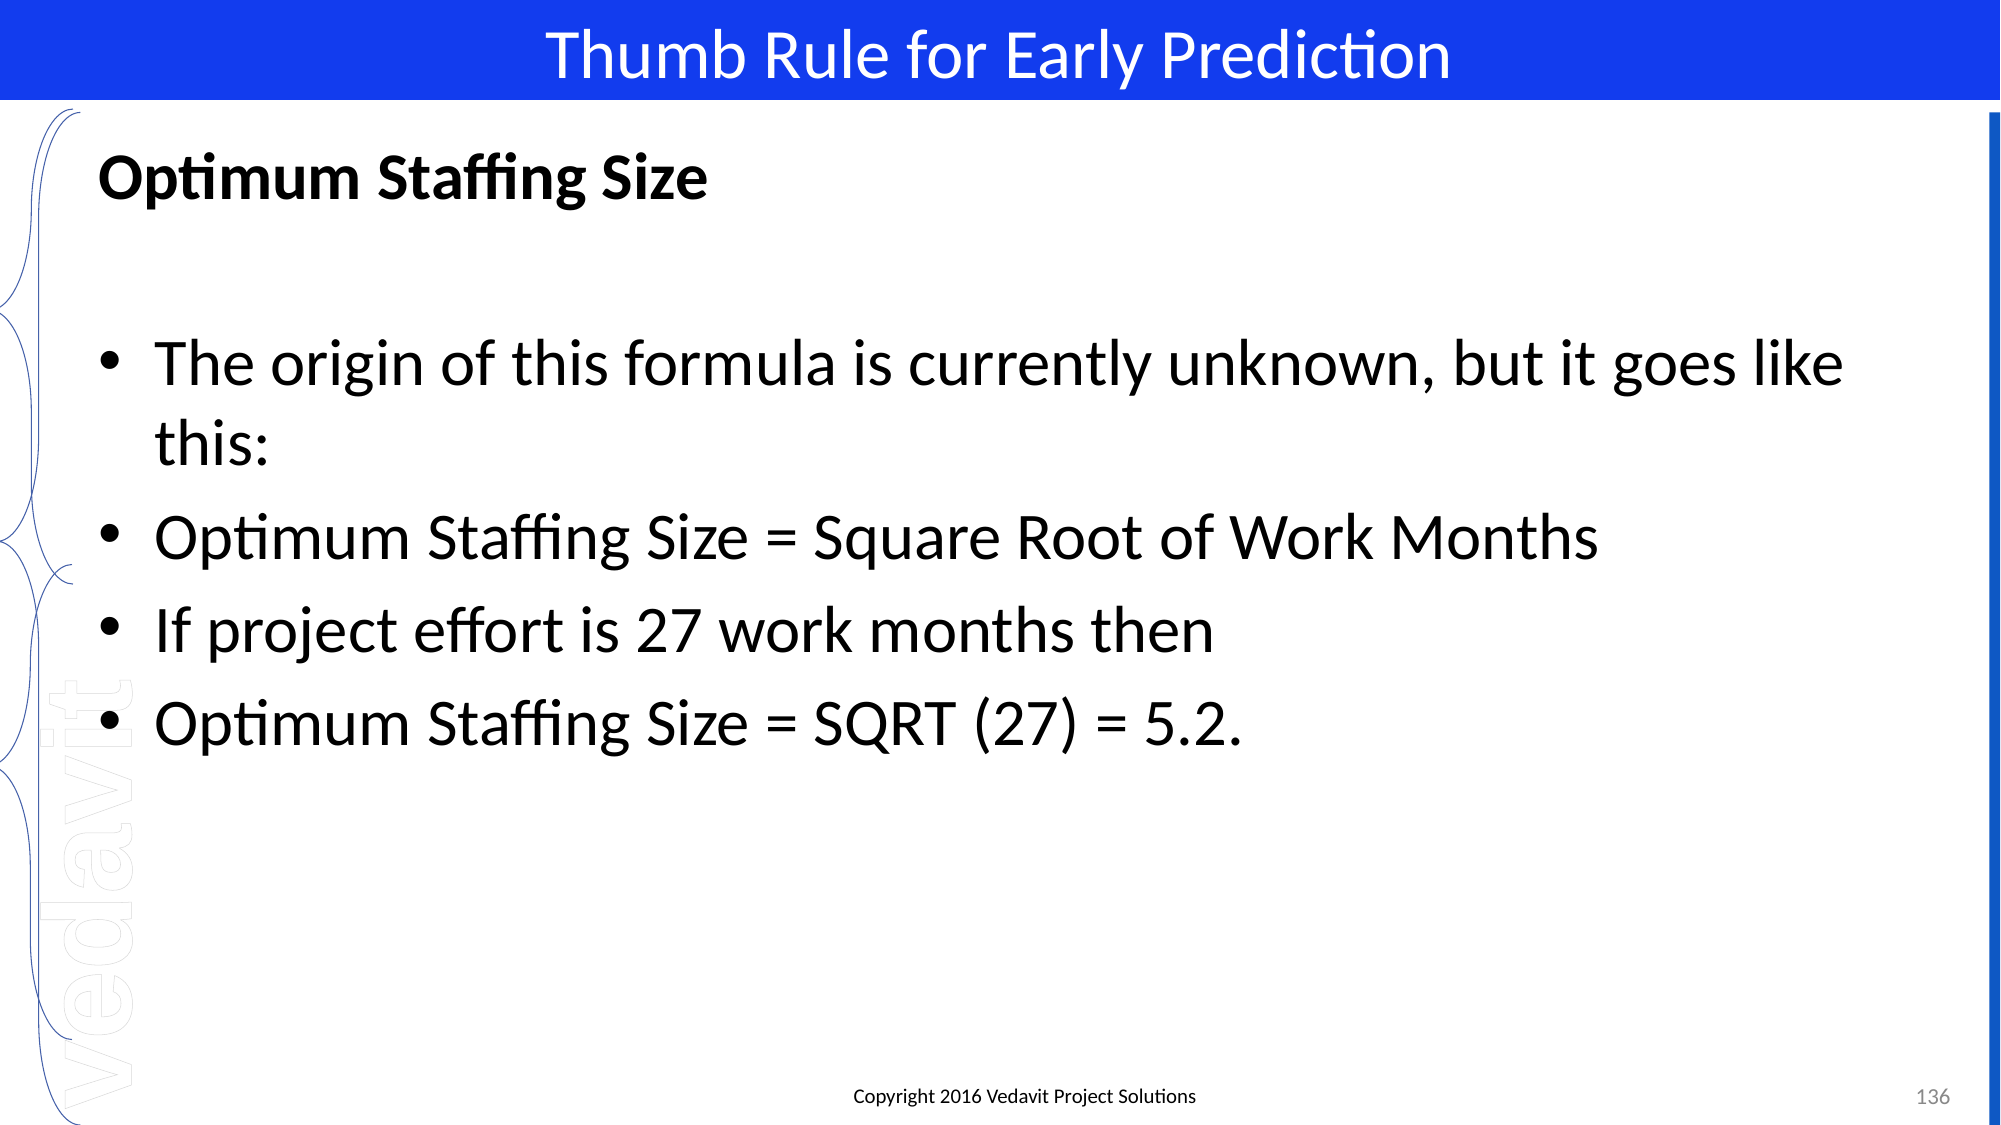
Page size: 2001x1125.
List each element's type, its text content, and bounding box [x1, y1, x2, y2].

slide_number 136 [1866, 1065, 2000, 1125]
list Optimum Staffing Size The origin of this formula is currently unknown, but it goes like this: Optimum Staffing Size = Square Root of Work Months If project effort is 27 work months then Optimum Staffing Size = SQRT (27) = 5.2. [83, 125, 1884, 975]
title Thumb Rule for Early Prediction [0, 0, 2000, 100]
